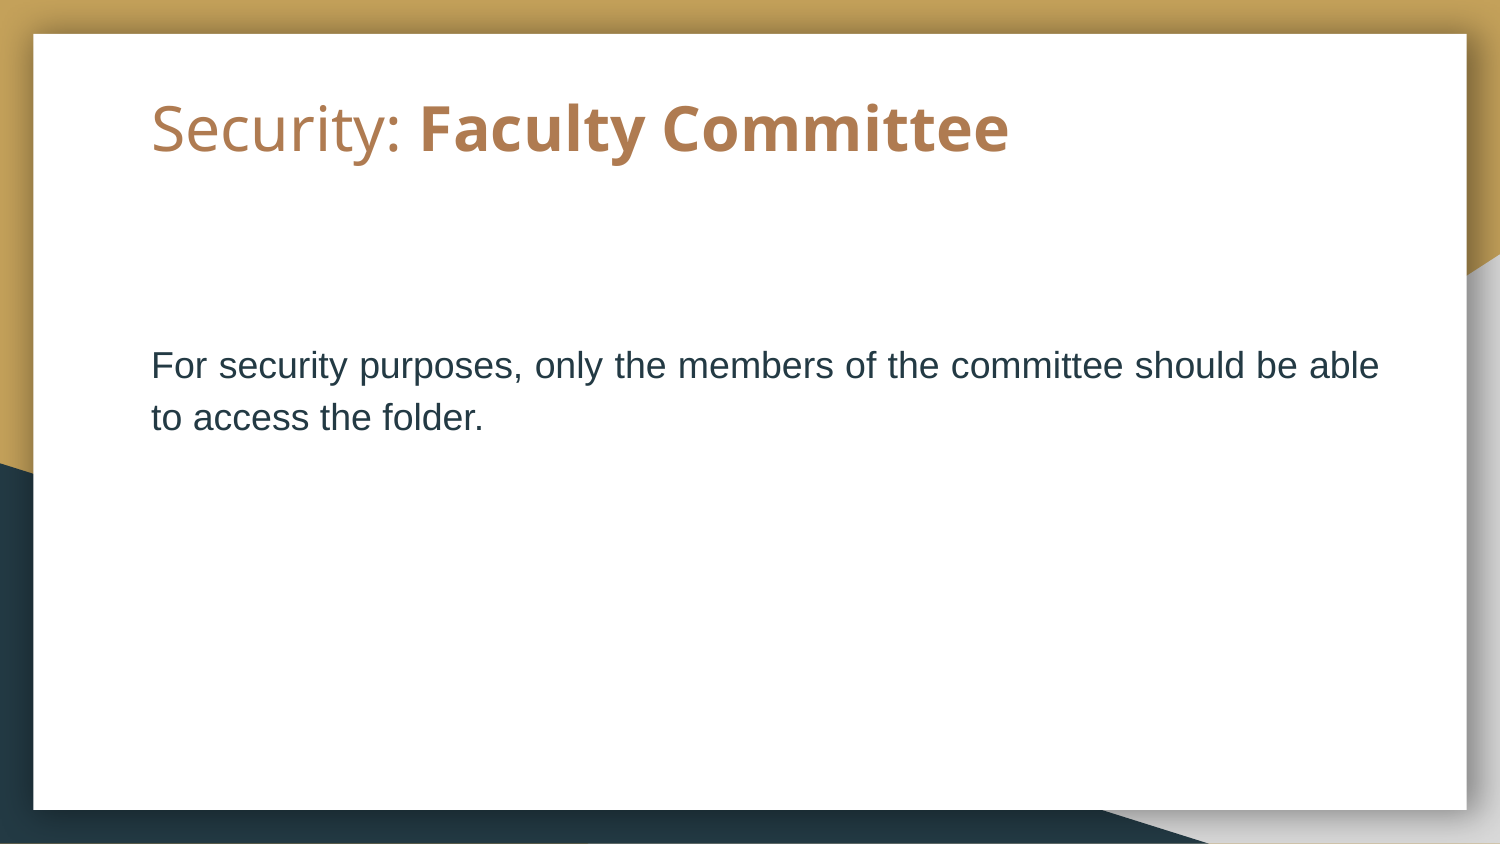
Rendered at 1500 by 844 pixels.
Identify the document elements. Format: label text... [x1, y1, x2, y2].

list For security purposes, only the members of the committee should be able to access the folder. [136, 240, 1396, 776]
title Security: Faculty Committee [136, 74, 1396, 215]
